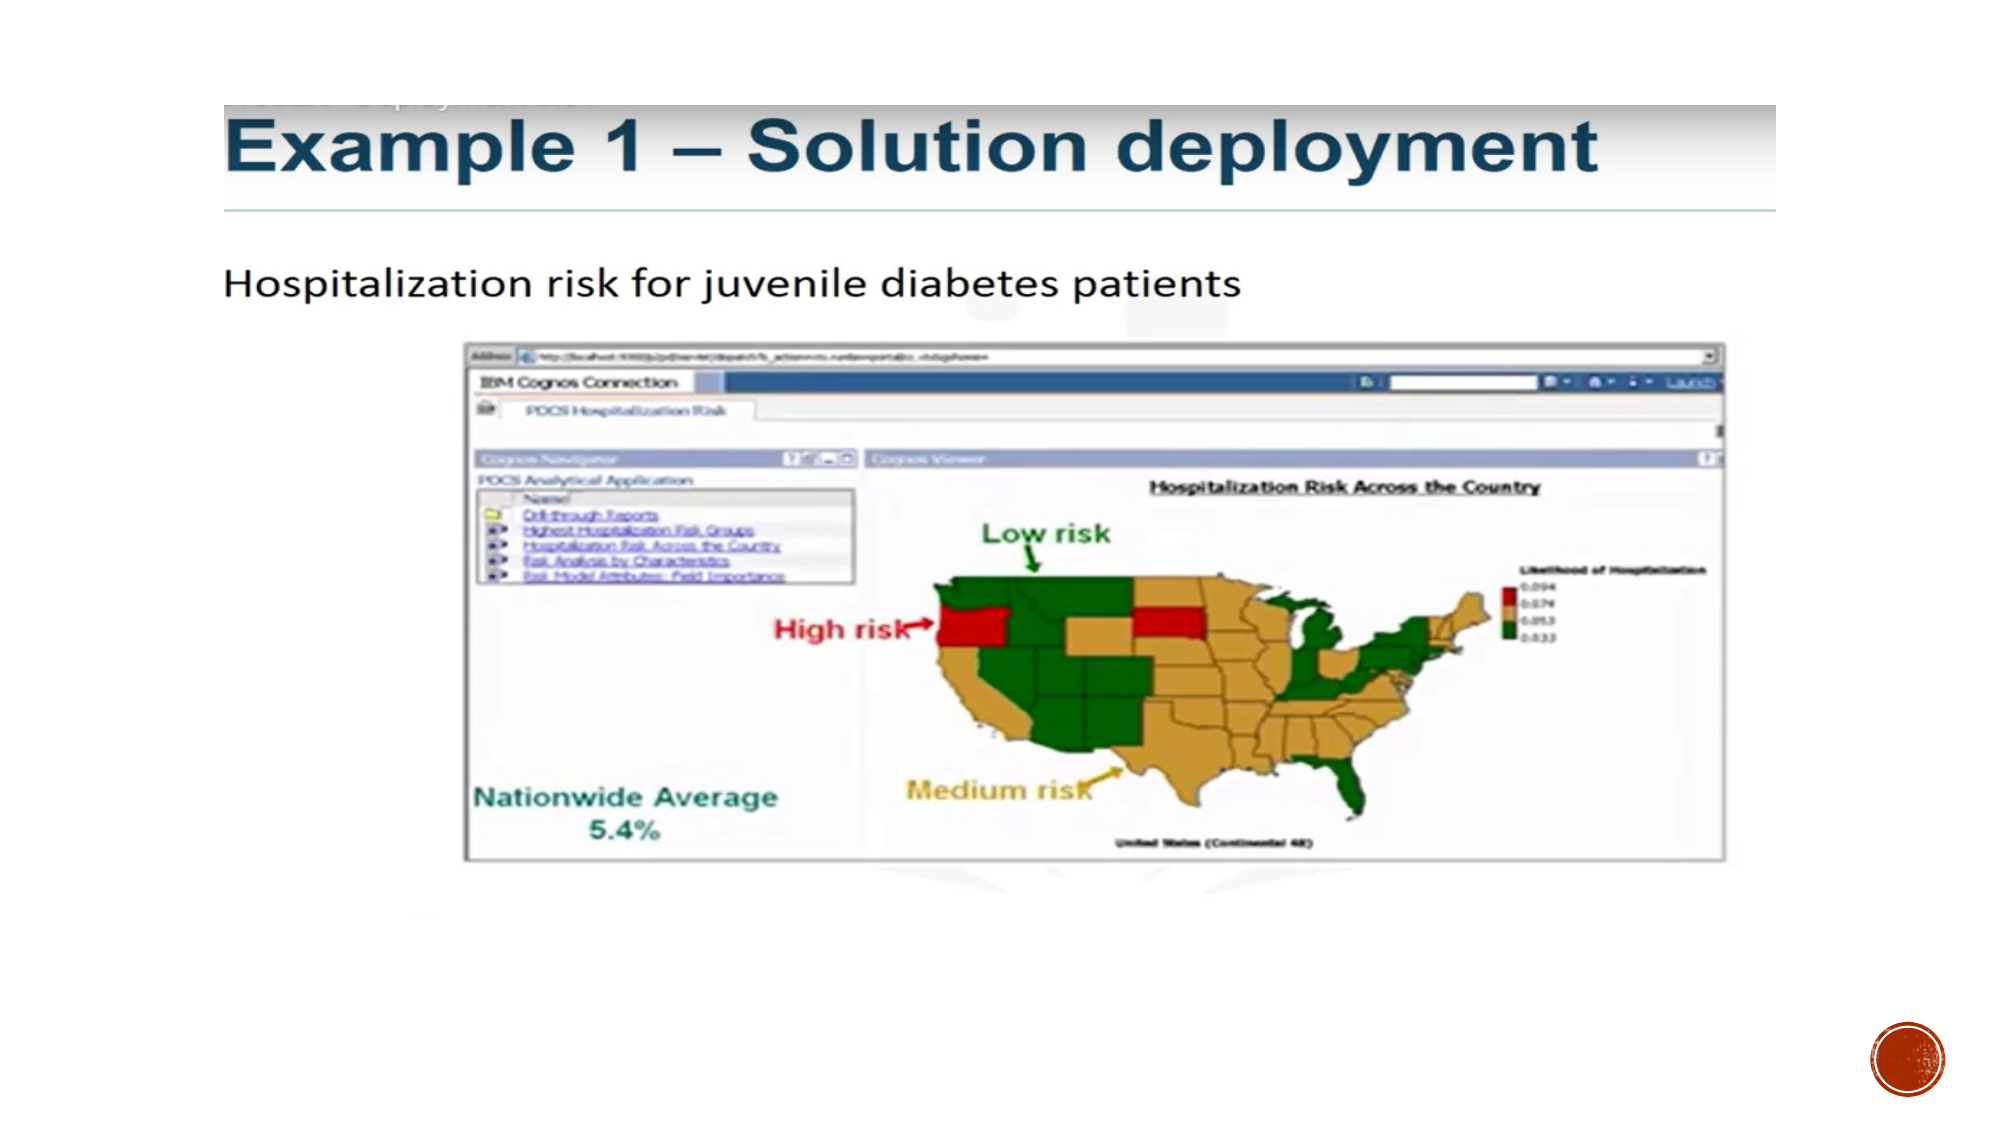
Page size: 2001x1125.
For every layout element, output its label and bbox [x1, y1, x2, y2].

list [228, 110, 1773, 915]
